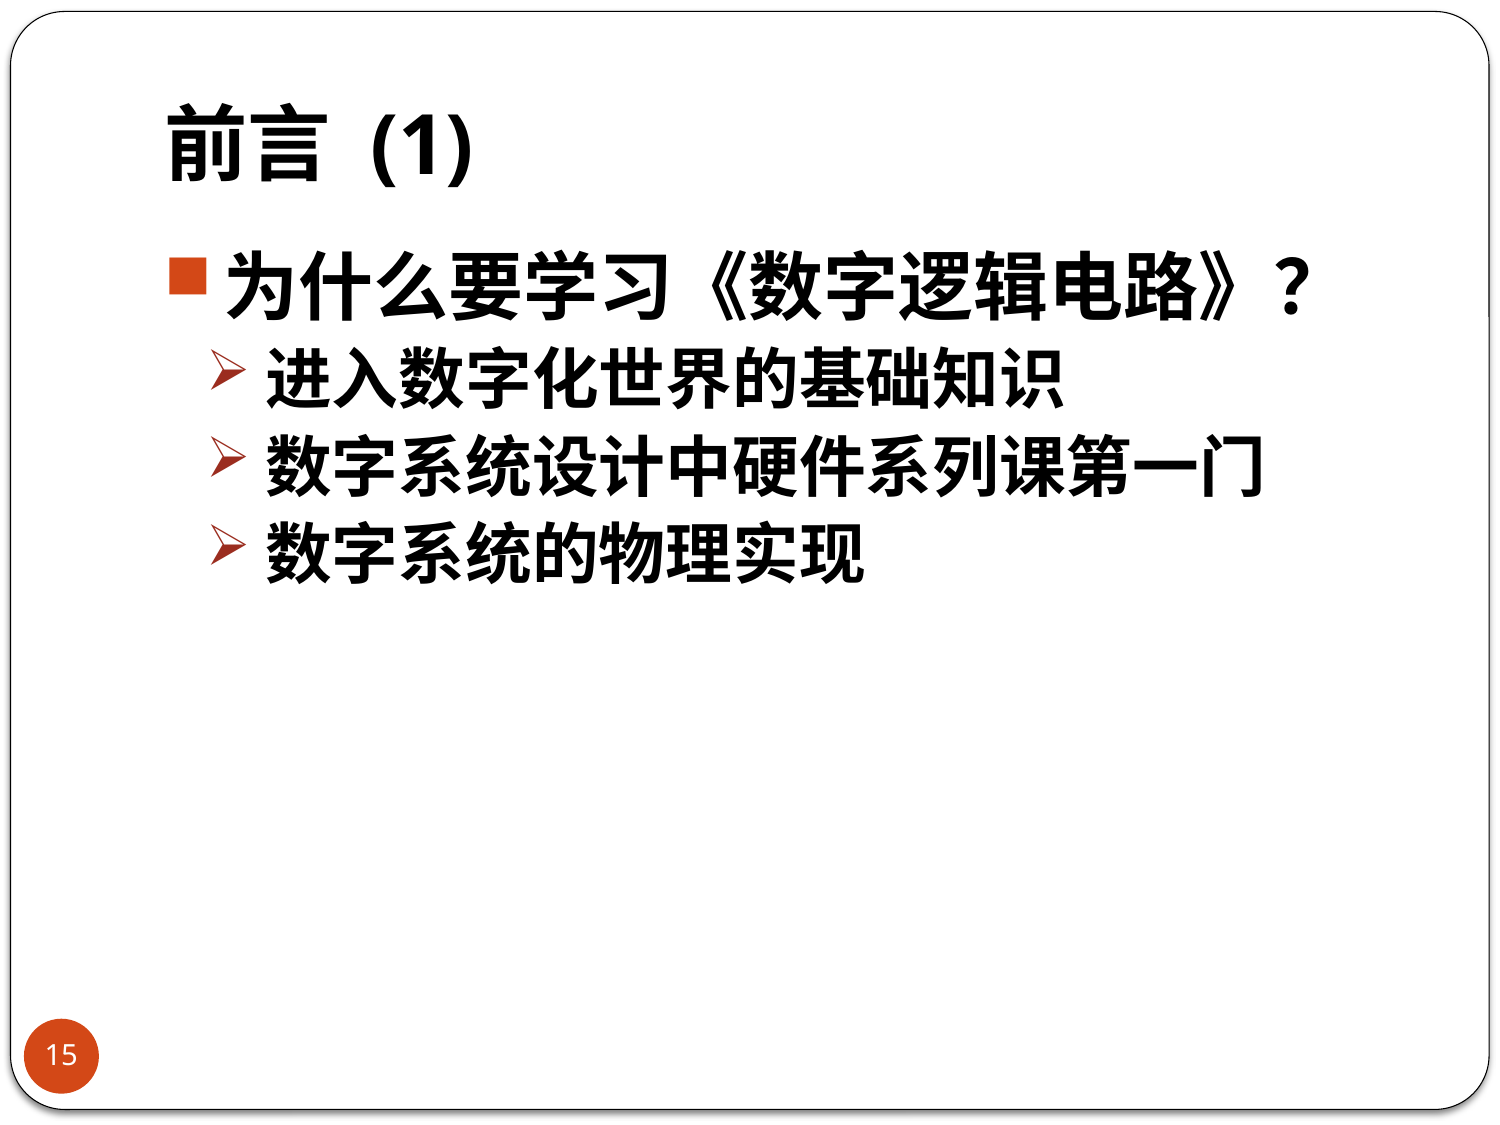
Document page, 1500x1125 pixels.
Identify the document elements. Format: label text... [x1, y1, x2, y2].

title 前言 (1) [150, 45, 1425, 207]
slide_number 15 [23, 1018, 99, 1094]
list 为什么要学习《数字逻辑电路》？ 进入数字化世界的基础知识 数字系统设计中硬件系列课第一门 数字系统的物理实现 [150, 231, 1425, 988]
